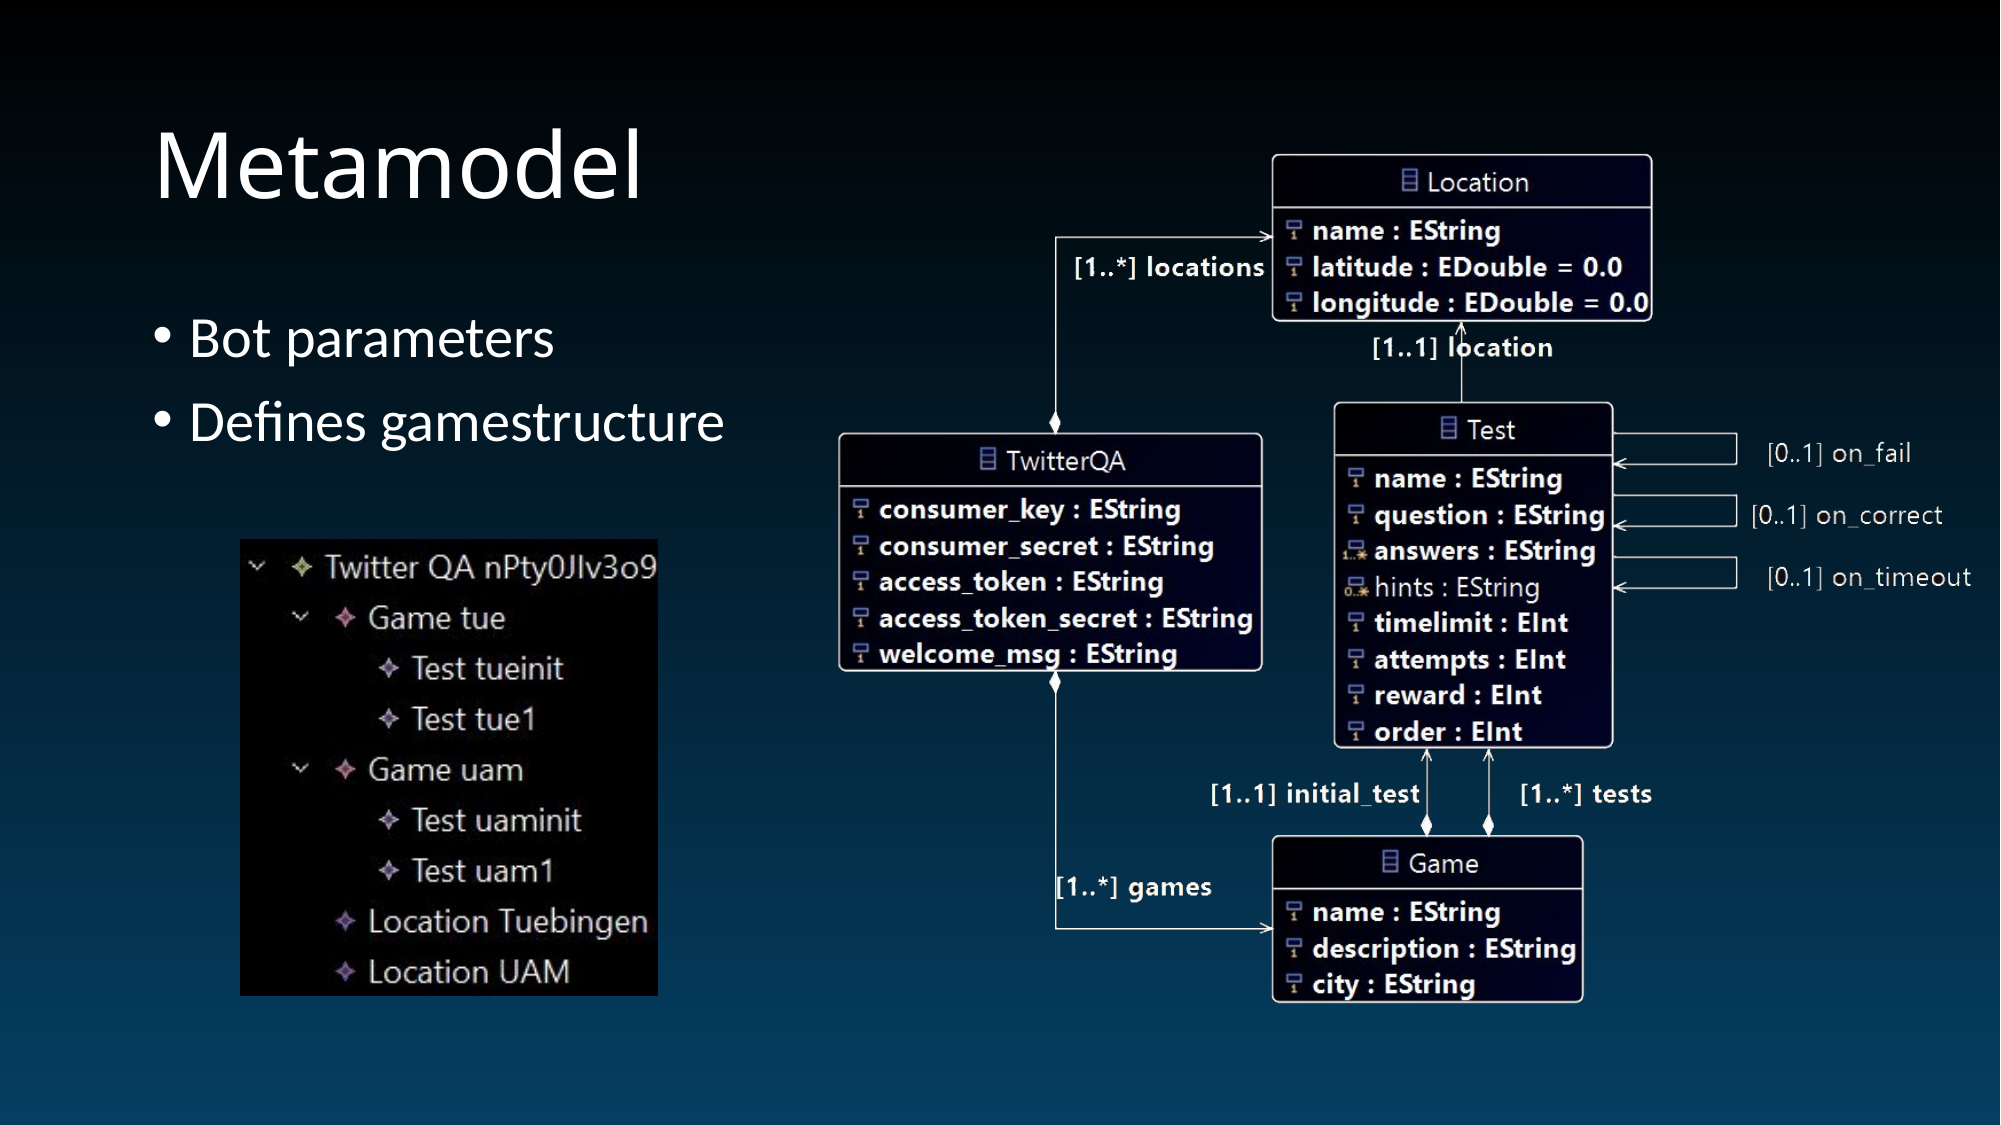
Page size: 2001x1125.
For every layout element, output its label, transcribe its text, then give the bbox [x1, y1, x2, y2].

title Metamodel [137, 59, 1863, 278]
picture [828, 140, 1980, 1014]
list Bot parameters Defines gamestructure [137, 299, 828, 1014]
picture [240, 539, 658, 996]
